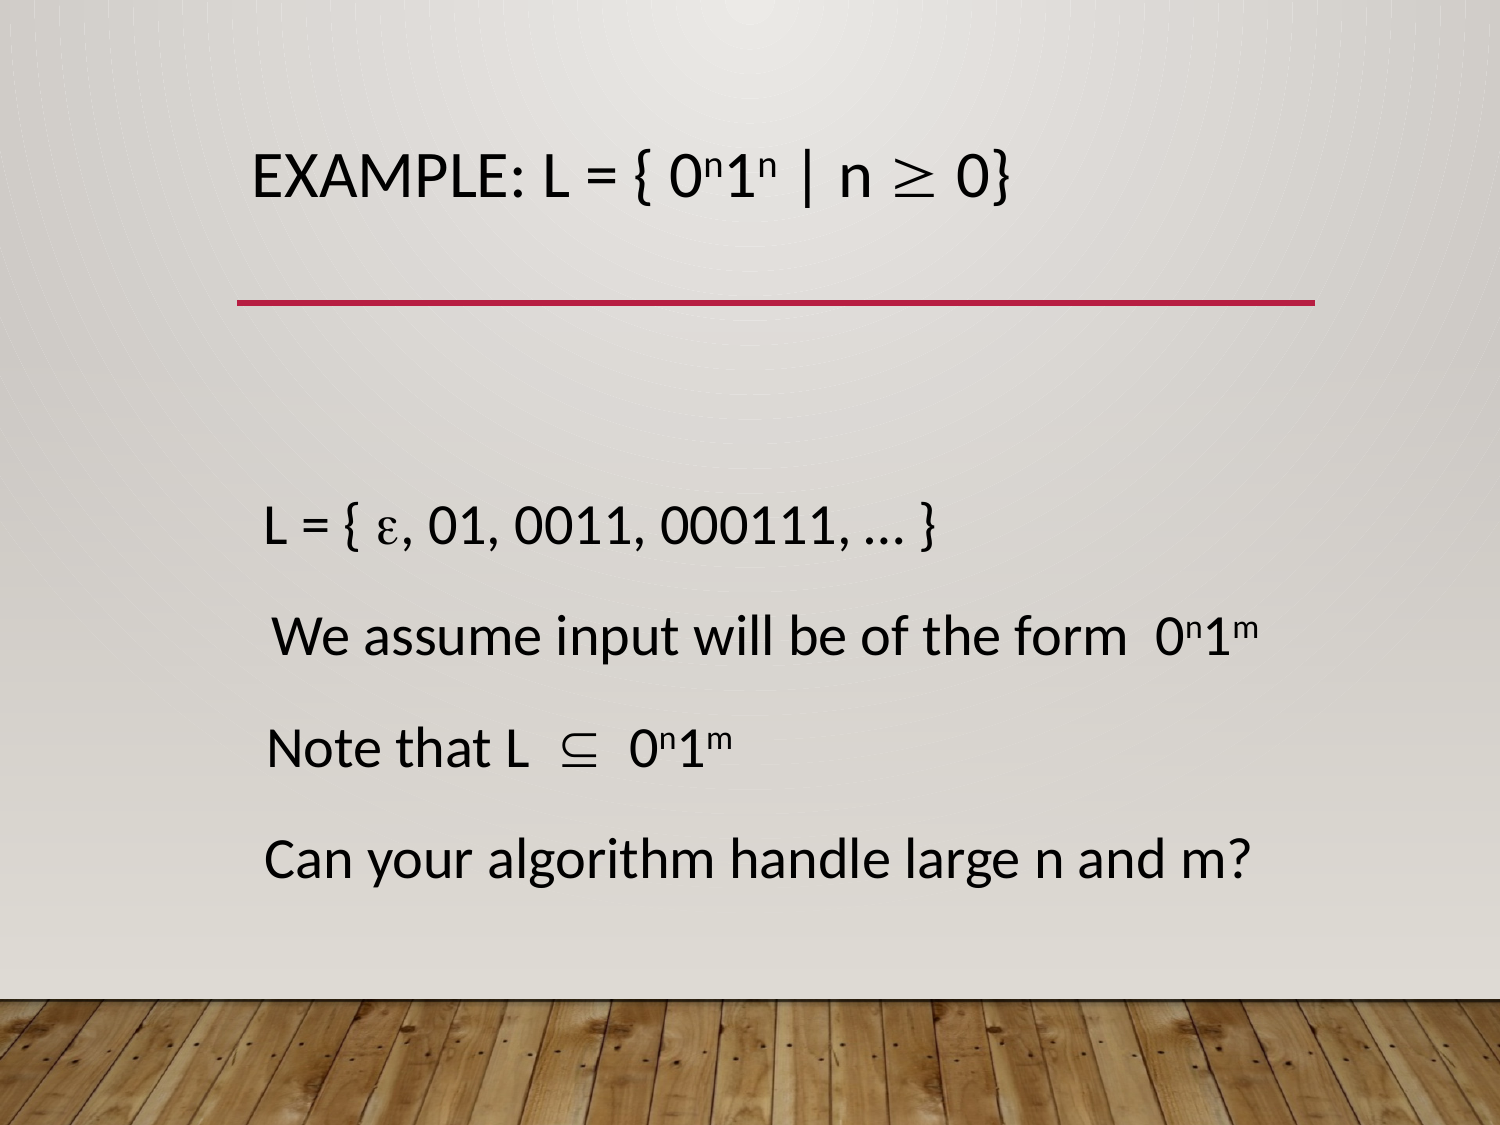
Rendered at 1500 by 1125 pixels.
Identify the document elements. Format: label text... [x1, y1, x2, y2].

text_box Note that L  0n1m [251, 701, 748, 786]
title Example: L = { 0n1n | n  0} [236, 131, 1315, 305]
text_box L = { , 01, 0011, 000111, … } [248, 478, 953, 564]
text_box Can your algorithm handle large n and m? [249, 812, 1270, 898]
picture [0, 999, 1500, 1125]
text_box We assume input will be of the form 0n1m [256, 590, 1275, 675]
